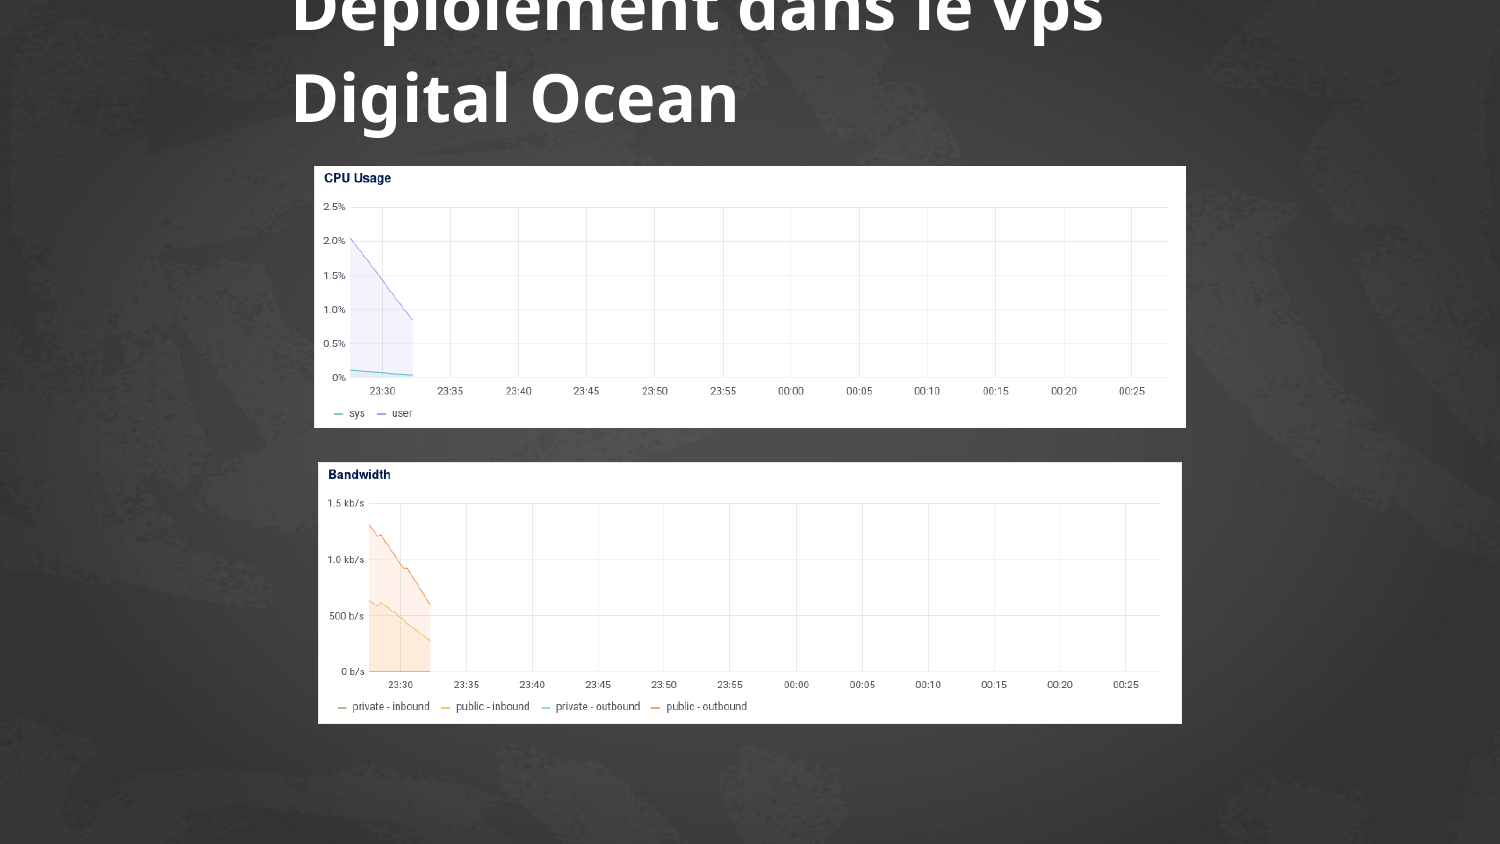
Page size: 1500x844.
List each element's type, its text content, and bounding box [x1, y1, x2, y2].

subtitle Déploiement dans le vps Digital Ocean [275, 0, 1300, 107]
picture [0, 0, 1500, 844]
